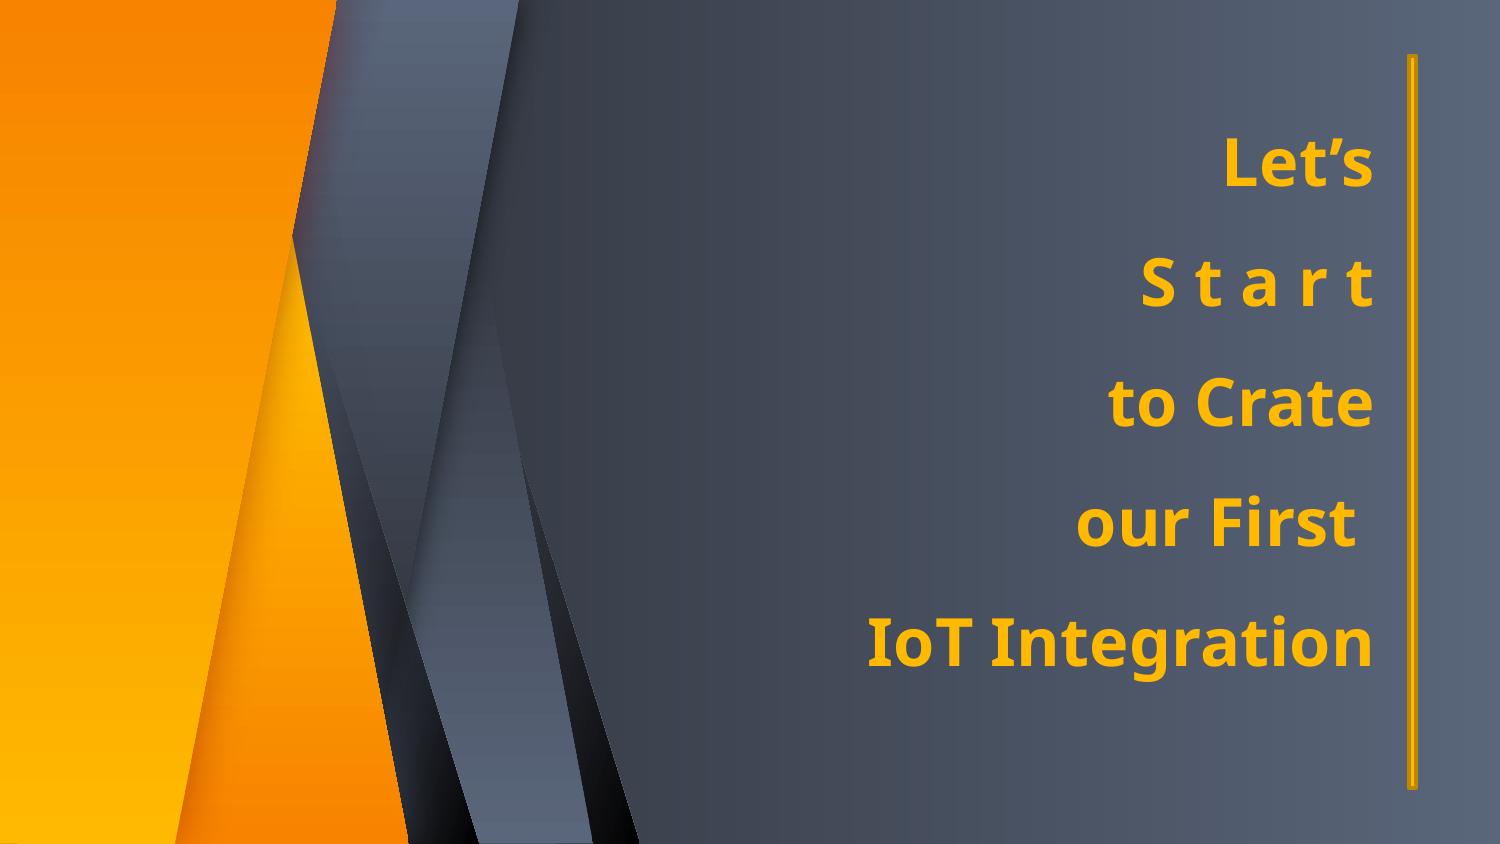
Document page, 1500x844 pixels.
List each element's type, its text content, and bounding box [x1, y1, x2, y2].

slide_number 13 [0, 835, 13, 844]
title Let’s S t a r t to Crate our First IoT Integration [583, 394, 1376, 680]
text_box [1407, 54, 1418, 790]
